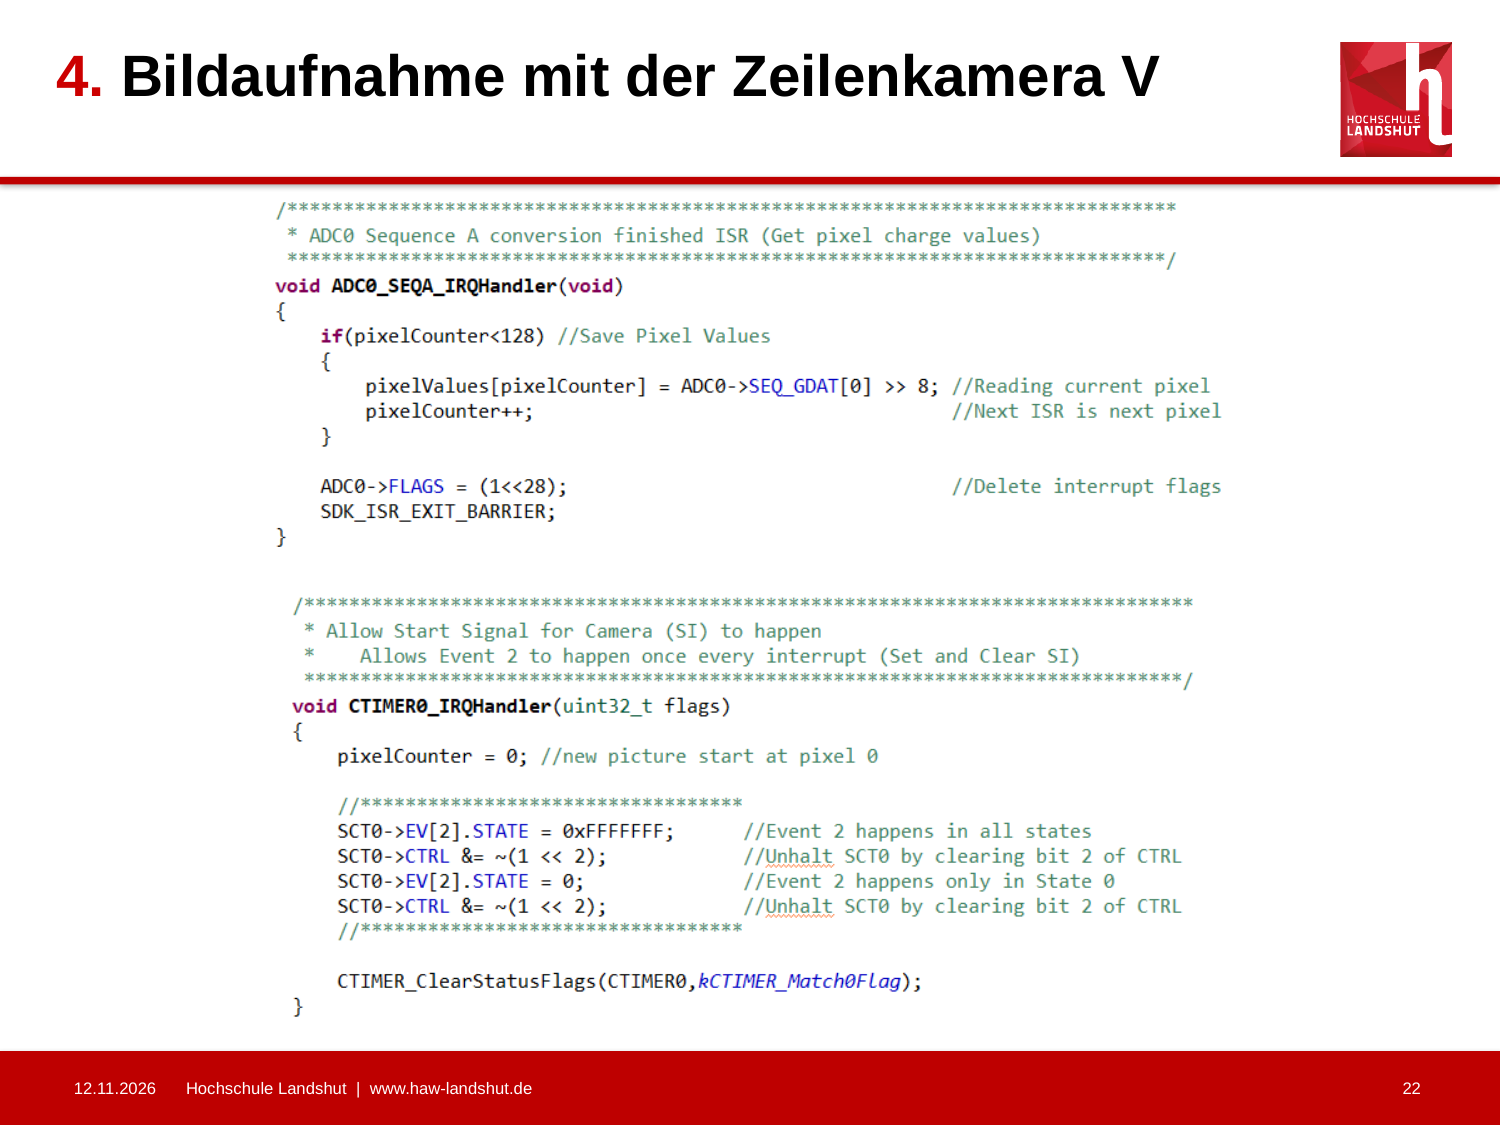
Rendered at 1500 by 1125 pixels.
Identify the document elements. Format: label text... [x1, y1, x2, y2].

footer Hochschule Landshut | www.haw-landshut.de [172, 1070, 951, 1118]
title 4. Bildaufnahme mit der Zeilenkamera V [41, 30, 1294, 161]
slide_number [41, 1070, 172, 1118]
picture [273, 196, 1227, 558]
picture [290, 588, 1210, 1039]
